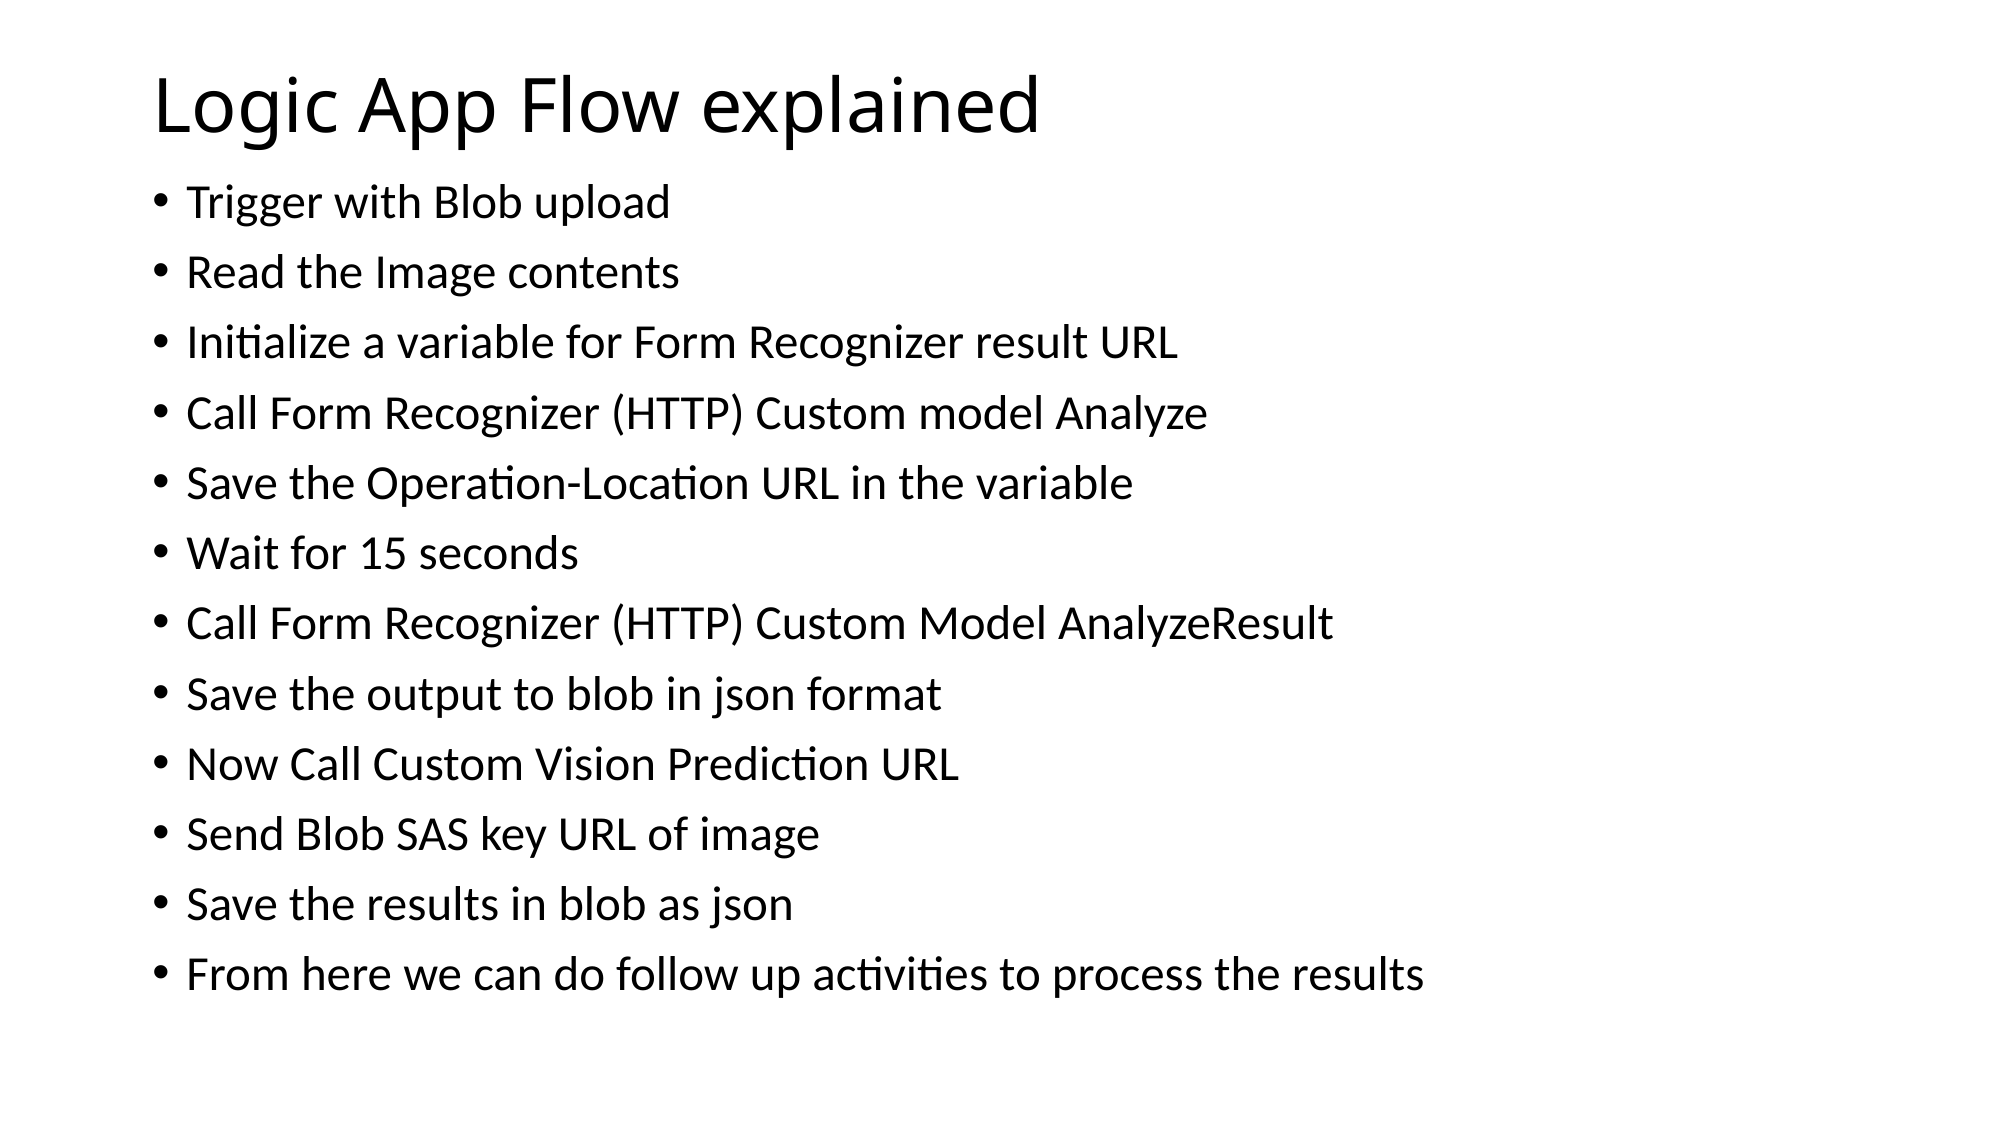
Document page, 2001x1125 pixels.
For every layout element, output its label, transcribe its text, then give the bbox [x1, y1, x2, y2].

title Logic App Flow explained [137, 59, 1863, 157]
list Trigger with Blob upload Read the Image contents Initialize a variable for Form Recognizer result URL Call Form Recognizer (HTTP) Custom model Analyze Save the Operation-Location URL in the variable Wait for 15 seconds Call Form Recognizer (HTTP) Custom Model AnalyzeResult Save the output to blob in json format Now Call Custom Vision Prediction URL Send Blob SAS key URL of image Save the results in blob as json From here we can do follow up activities to process the results [137, 168, 1863, 1014]
